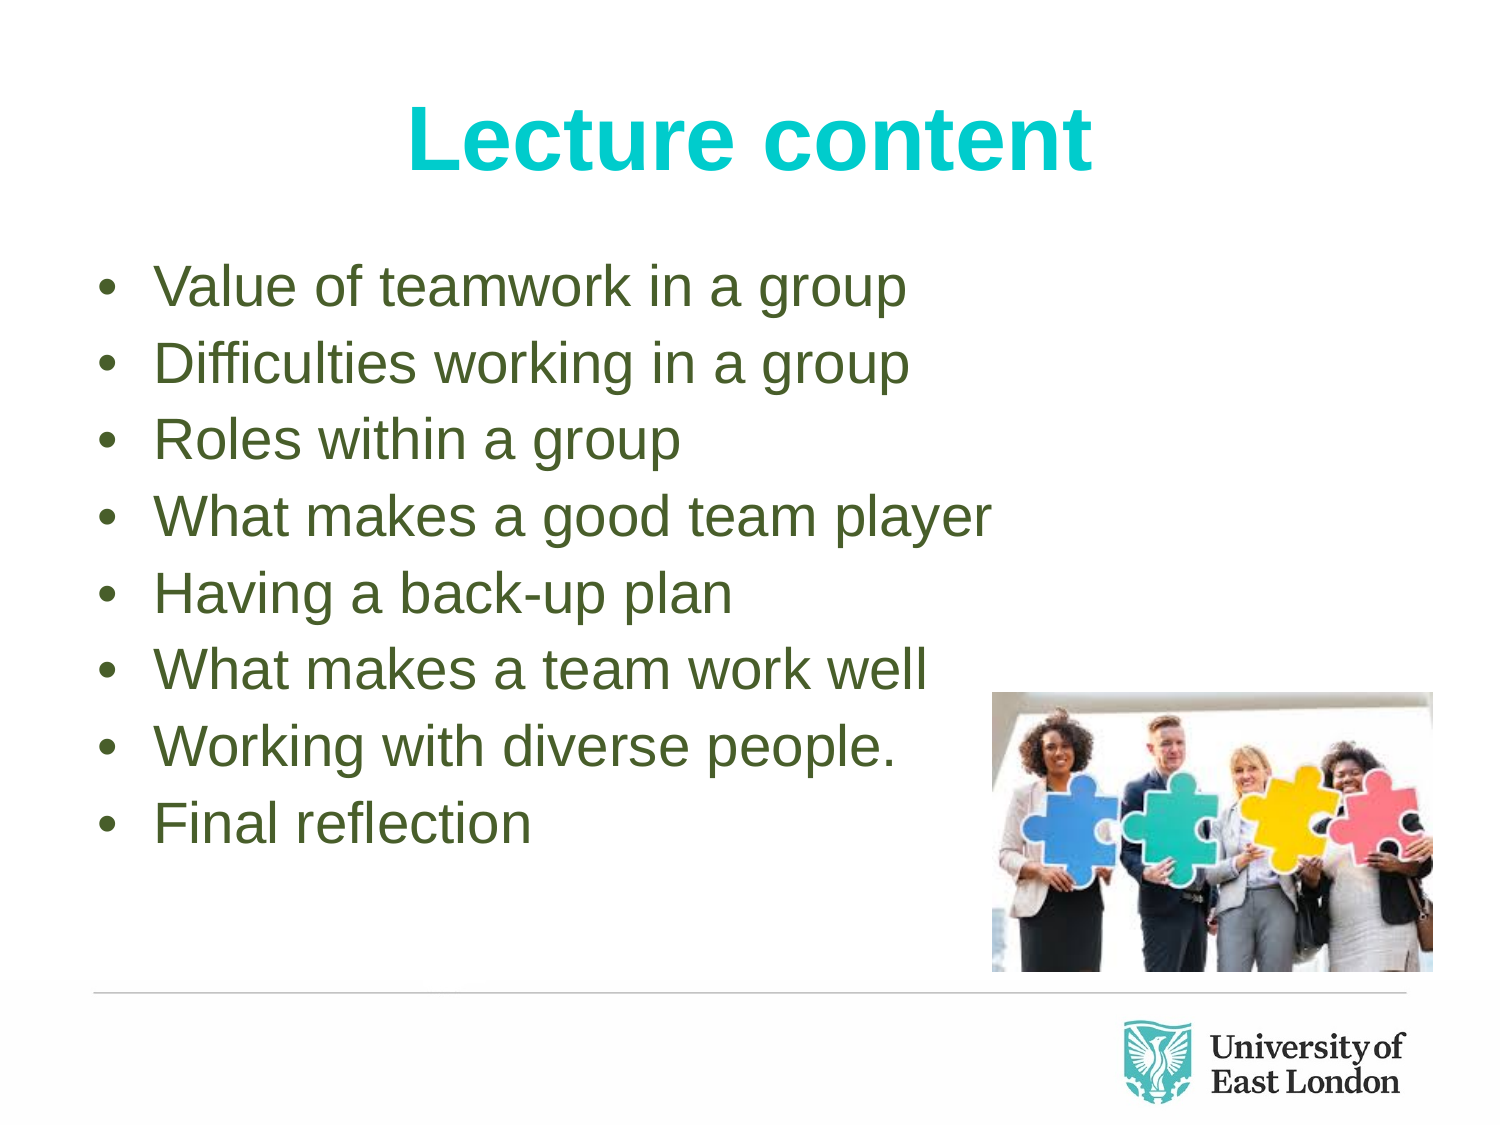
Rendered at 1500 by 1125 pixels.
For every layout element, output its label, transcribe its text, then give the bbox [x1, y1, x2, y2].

list Value of teamwork in a group Difficulties working in a group Roles within a group What makes a good team player Having a back-up plan What makes a team work well Working with diverse people. Final reflection [82, 246, 1432, 989]
title Lecture content [75, 45, 1425, 233]
picture [991, 692, 1434, 973]
picture [0, 980, 1500, 1125]
